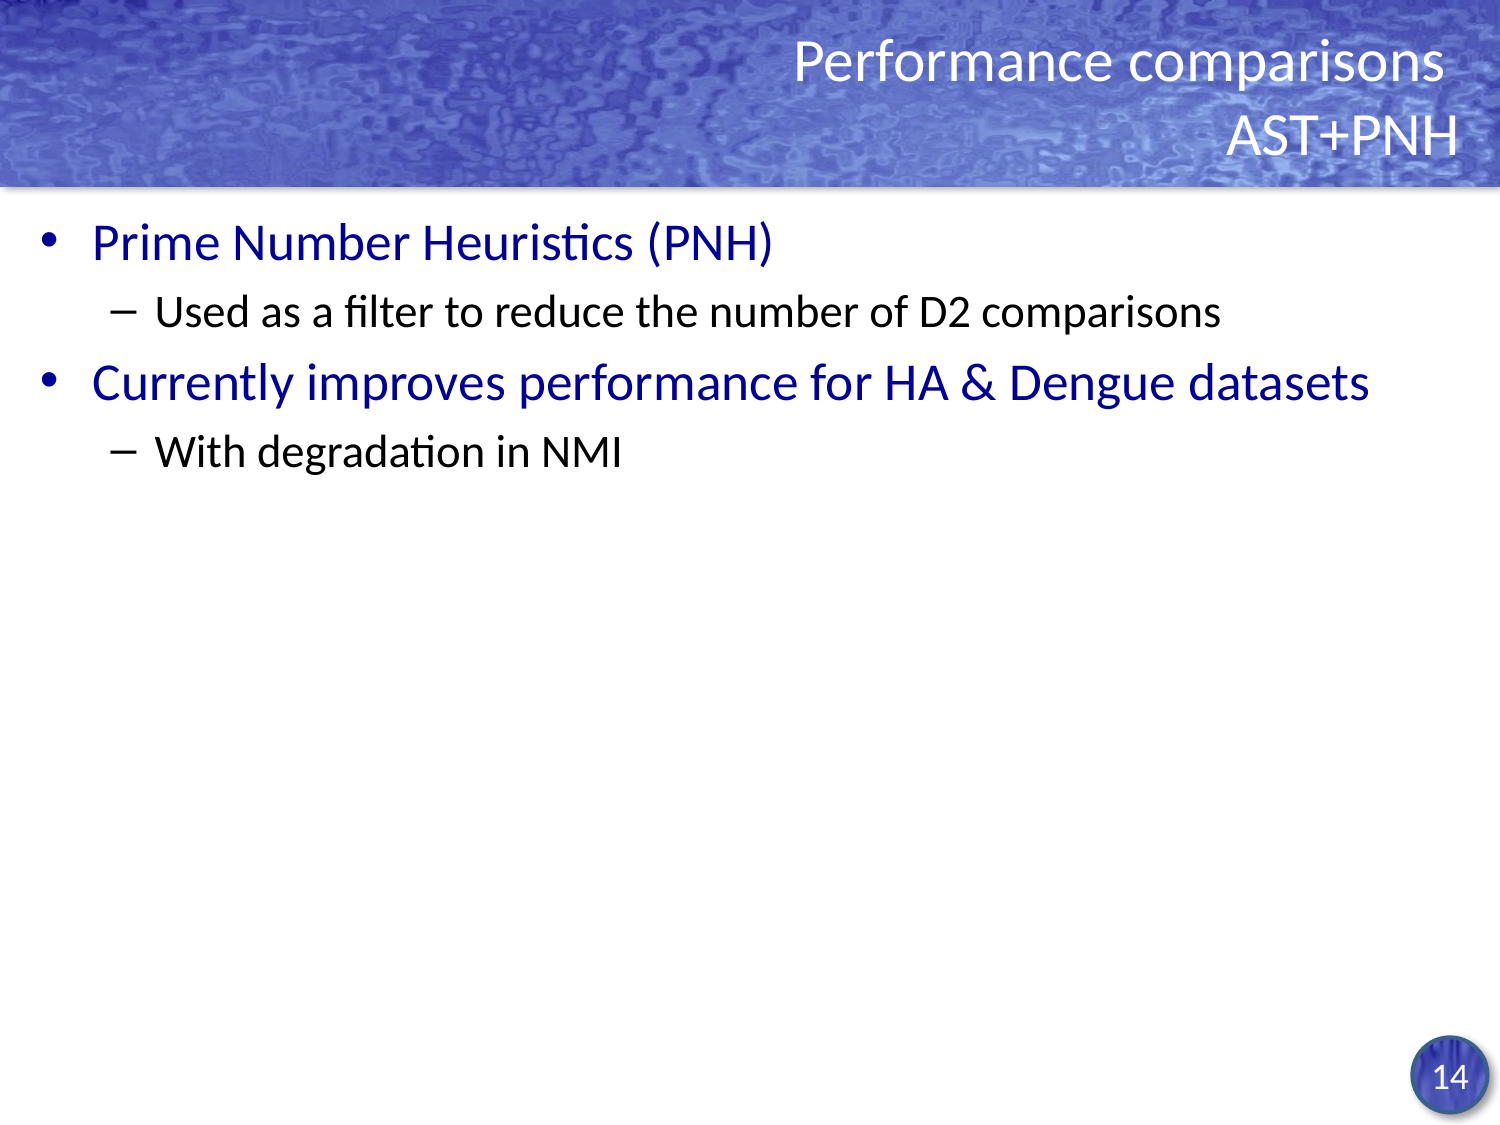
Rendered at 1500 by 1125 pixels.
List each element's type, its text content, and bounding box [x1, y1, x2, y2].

picture [1415, 1040, 1485, 1110]
list Prime Number Heuristics (PNH) Used as a filter to reduce the number of D2 comparisons Currently improves performance for HA & Dengue datasets With degradation in NMI [24, 200, 1475, 488]
picture [0, 0, 1500, 187]
title Performance comparisons AST+PNH [125, 12, 1475, 175]
